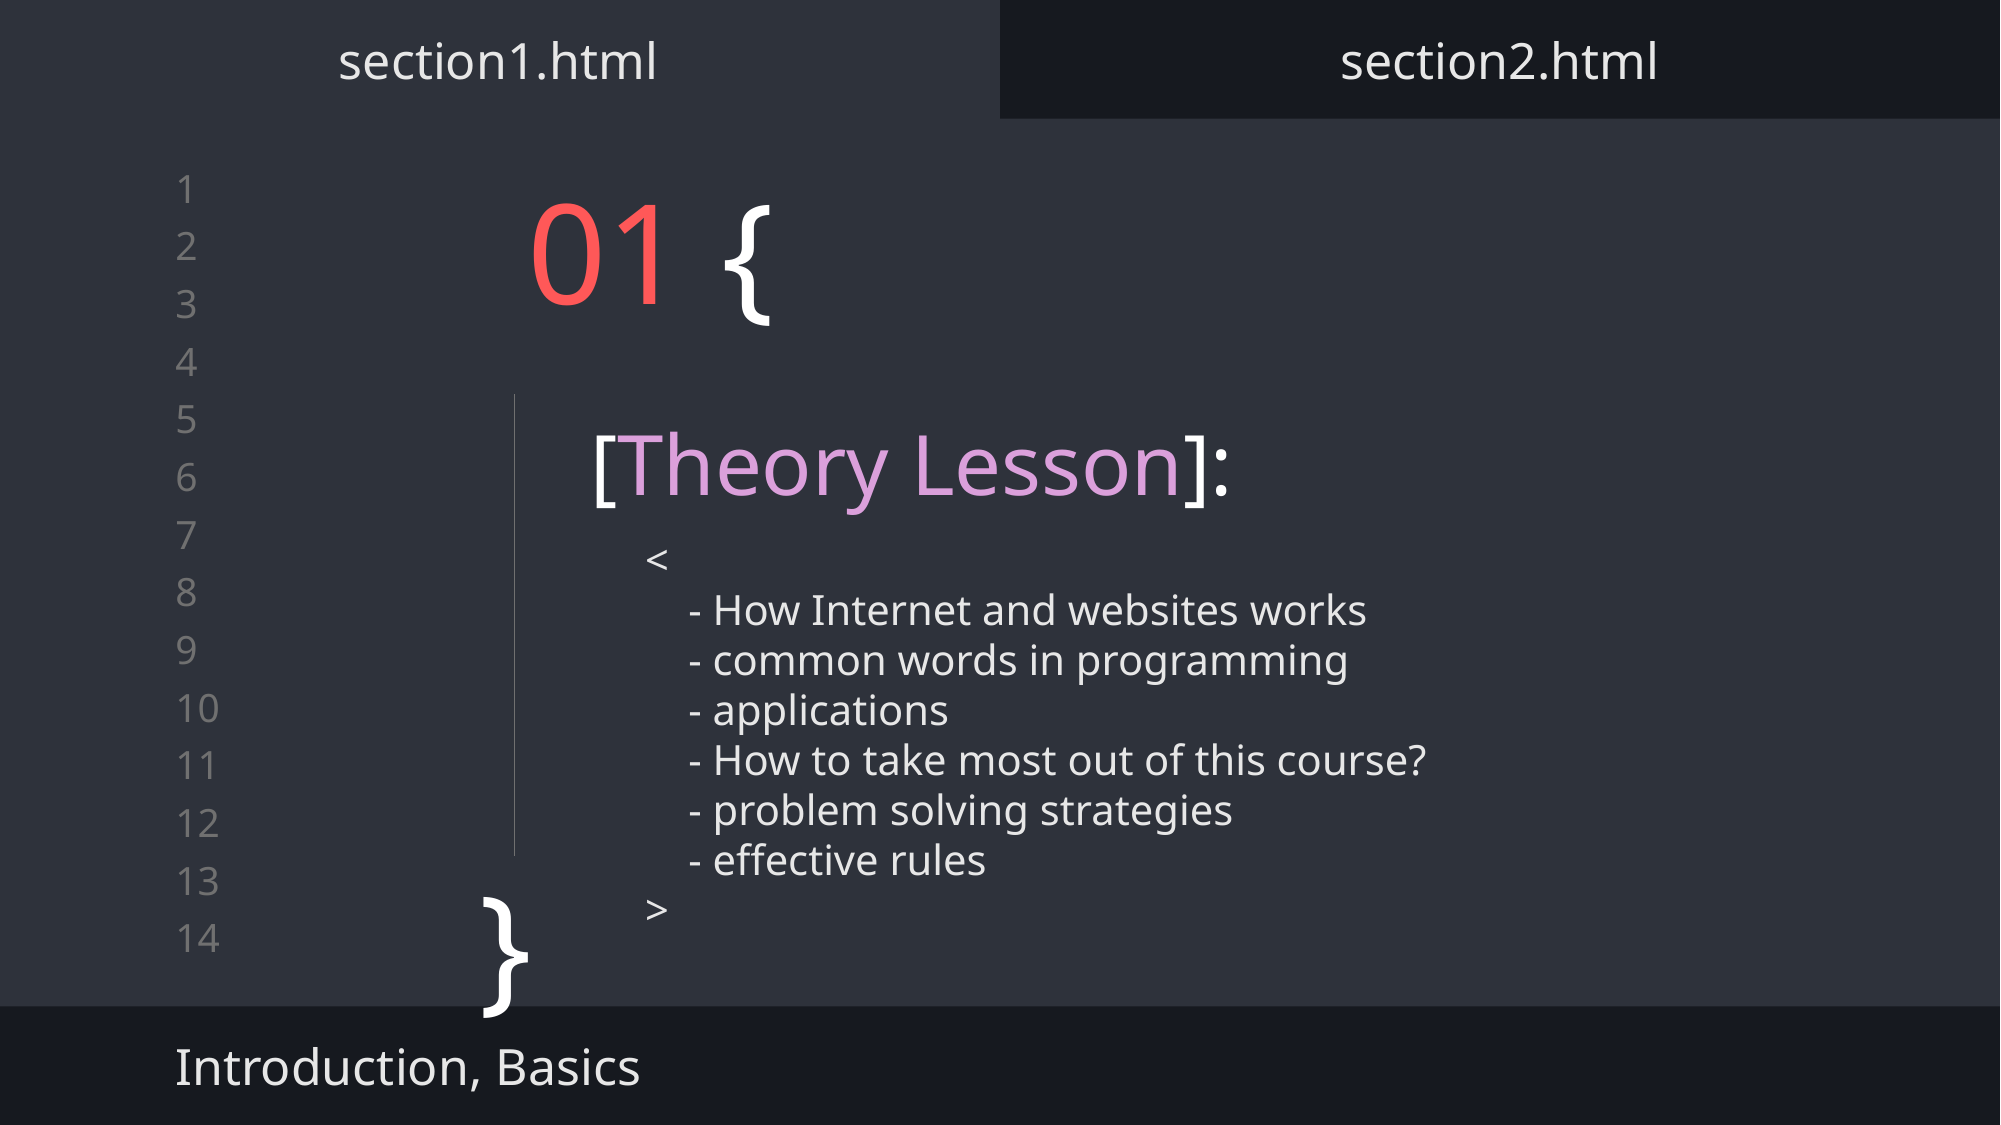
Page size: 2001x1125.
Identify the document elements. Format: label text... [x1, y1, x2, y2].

subtitle section1.html [0, 20, 999, 99]
title [Theory Lesson]: [569, 403, 1747, 521]
title 01 { [449, 128, 853, 370]
text_box } [459, 855, 570, 1026]
subtitle section2.html [999, 20, 2000, 99]
subtitle Introduction, Basics [155, 1026, 1220, 1105]
subtitle < - How Internet and websites works - common words in programming - applications - How to take most out of this course? - problem solving strategies - effective rules > [625, 502, 1777, 965]
